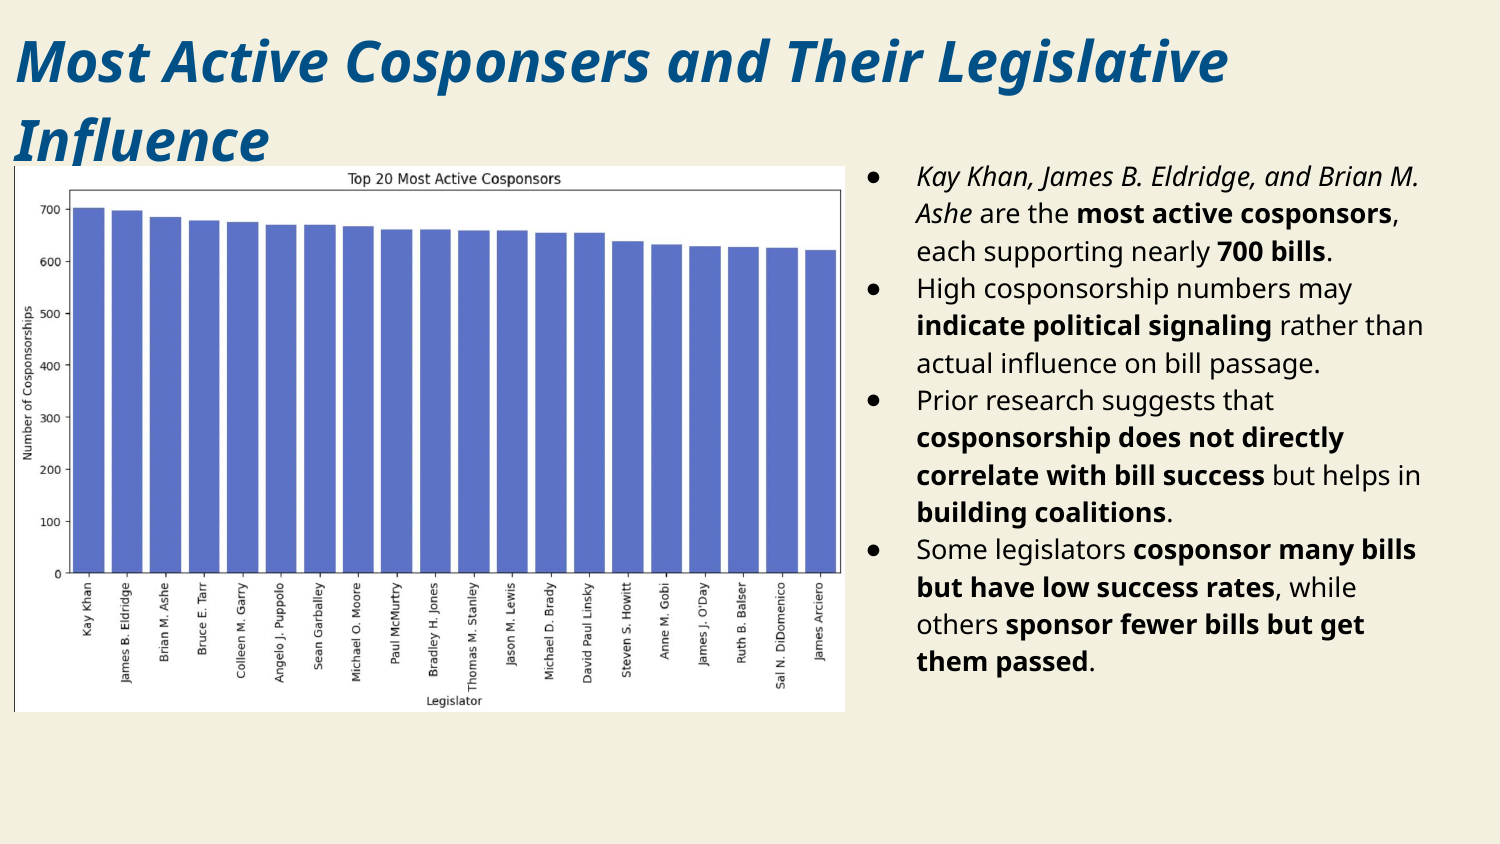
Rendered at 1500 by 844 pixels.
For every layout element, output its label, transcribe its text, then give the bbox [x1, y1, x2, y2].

picture [13, 166, 845, 712]
text_box Kay Khan, James B. Eldridge, and Brian M. Ashe are the most active cosponsors, each supporting nearly 700 bills. High cosponsorship numbers may indicate political signaling rather than actual influence on bill passage. Prior research suggests that cosponsorship does not directly correlate with bill success but helps in building coalitions. Some legislators cosponsor many bills but have low success rates, while others sponsor fewer bills but get them passed. [826, 139, 1440, 832]
text_box Most Active Cosponsers and Their Legislative Influence [0, 0, 1500, 188]
